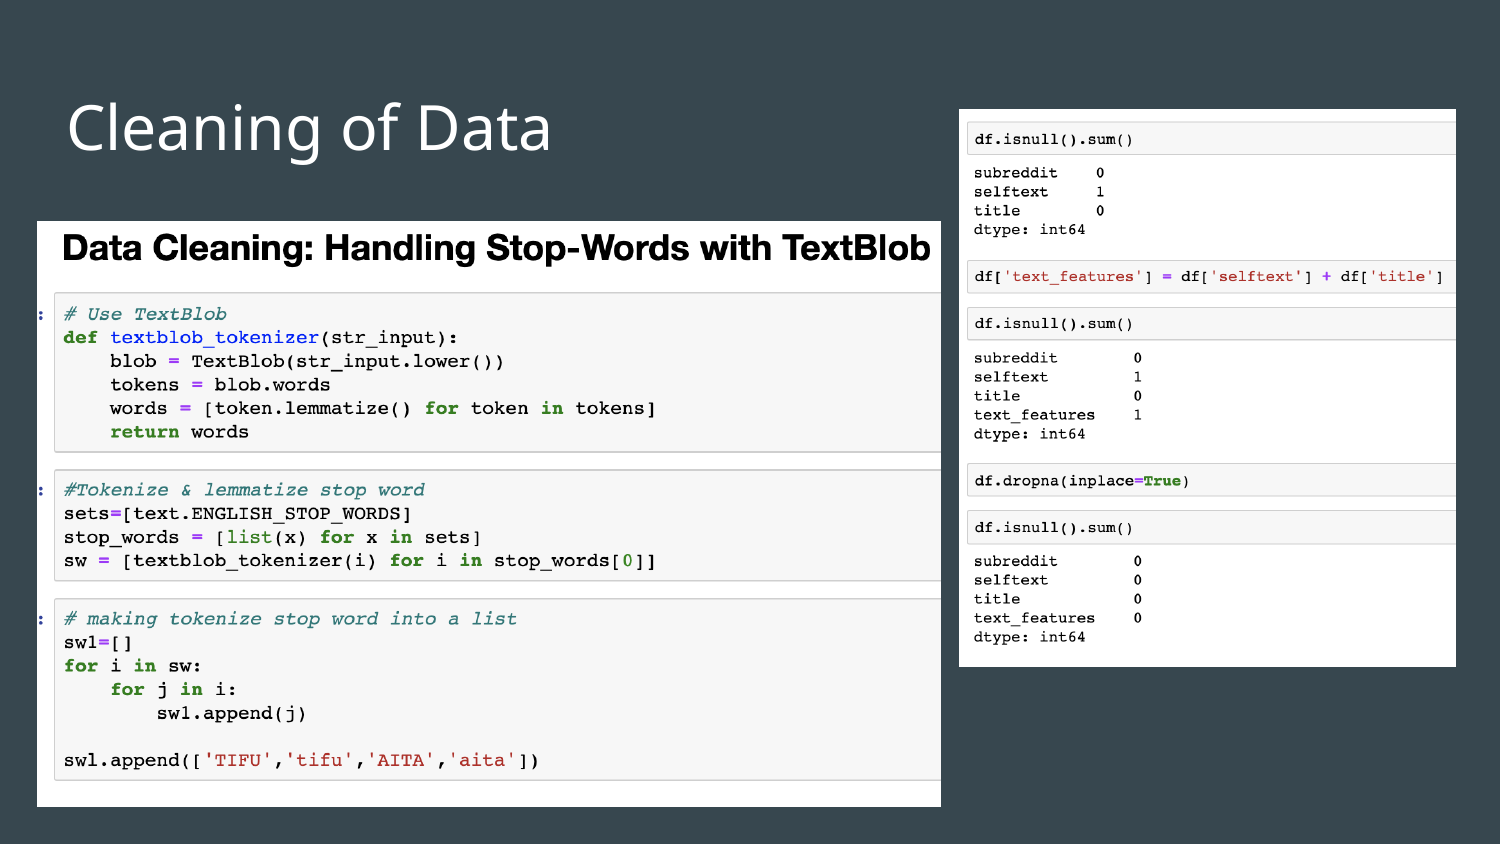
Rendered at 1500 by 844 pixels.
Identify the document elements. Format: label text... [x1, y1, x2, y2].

title Cleaning of Data [51, 72, 1449, 167]
picture [959, 108, 1456, 667]
picture [36, 221, 941, 807]
